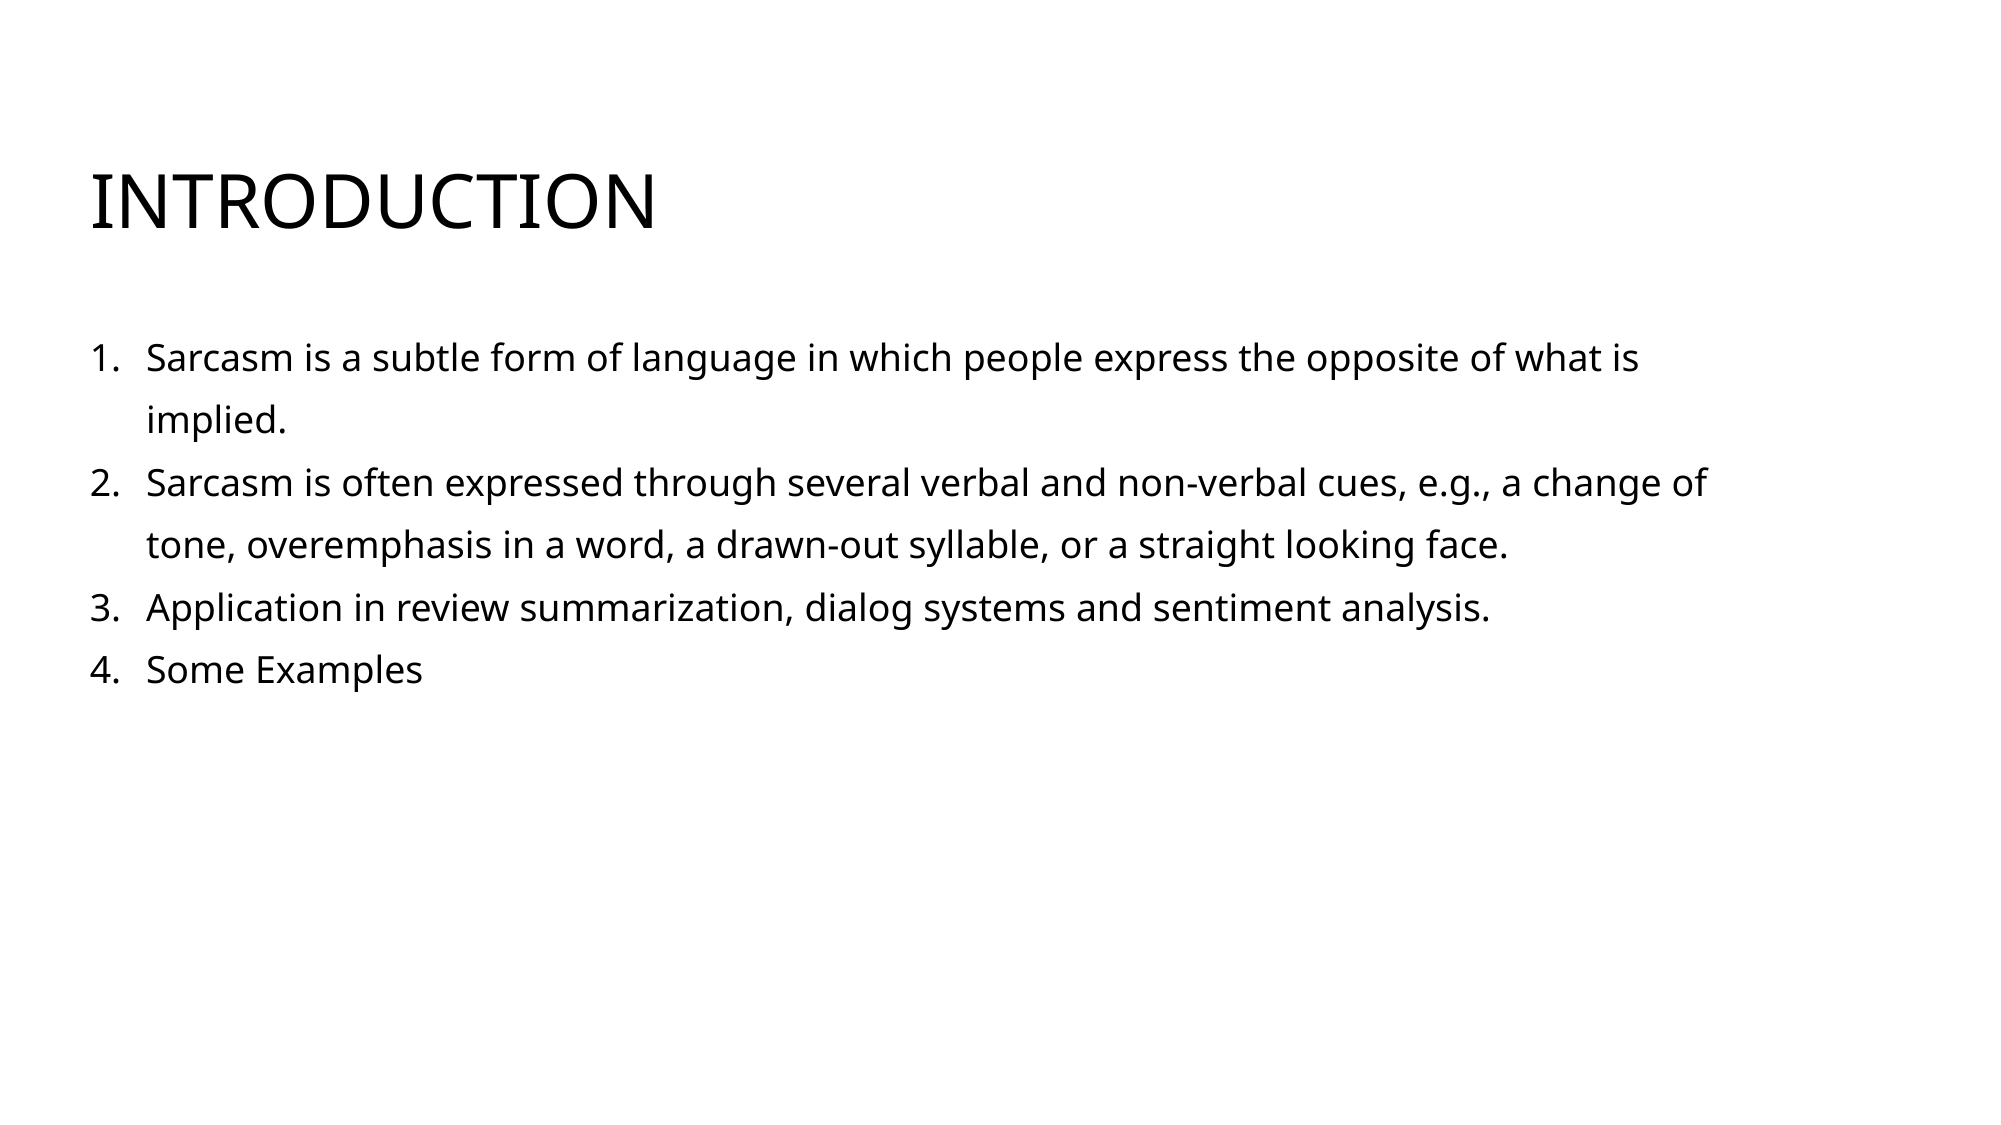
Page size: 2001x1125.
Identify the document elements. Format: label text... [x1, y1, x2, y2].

list Sarcasm is a subtle form of language in which people express the opposite of what is implied. Sarcasm is often expressed through several verbal and non-verbal cues, e.g., a change of tone, overemphasis in a word, a drawn-out syllable, or a straight looking face. Application in review summarization, dialog systems and sentiment analysis. Some Examples [75, 316, 1761, 975]
title Introduction [75, 85, 1300, 306]
